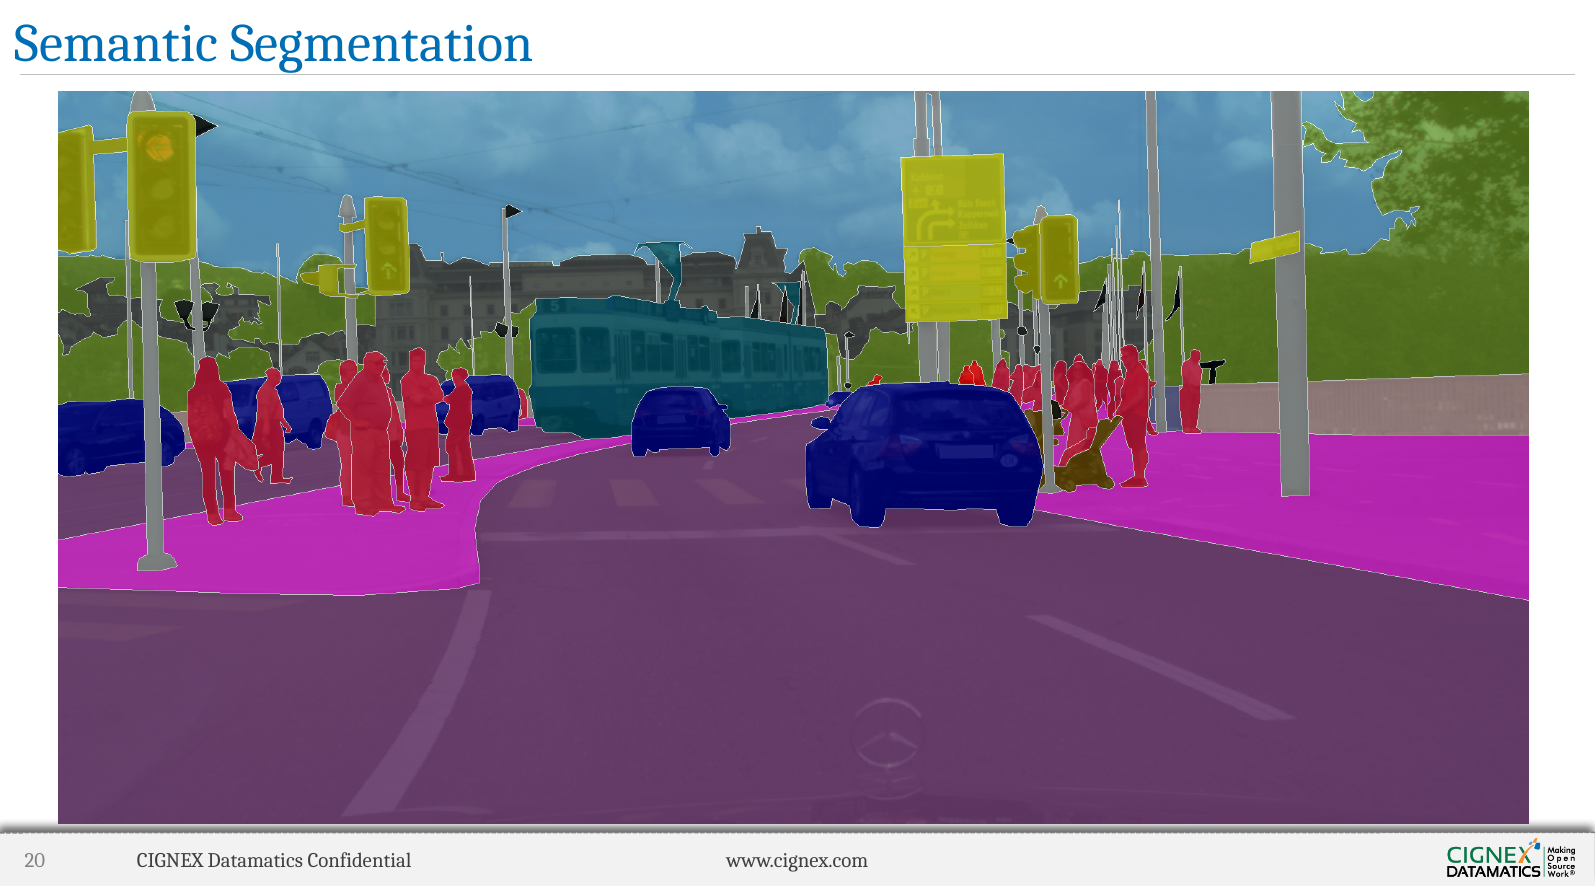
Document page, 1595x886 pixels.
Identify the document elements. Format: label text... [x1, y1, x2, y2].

picture [1447, 838, 1575, 877]
text_box [8, 839, 103, 879]
picture [57, 90, 1529, 824]
text_box Semantic Segmentation [0, 0, 1595, 76]
